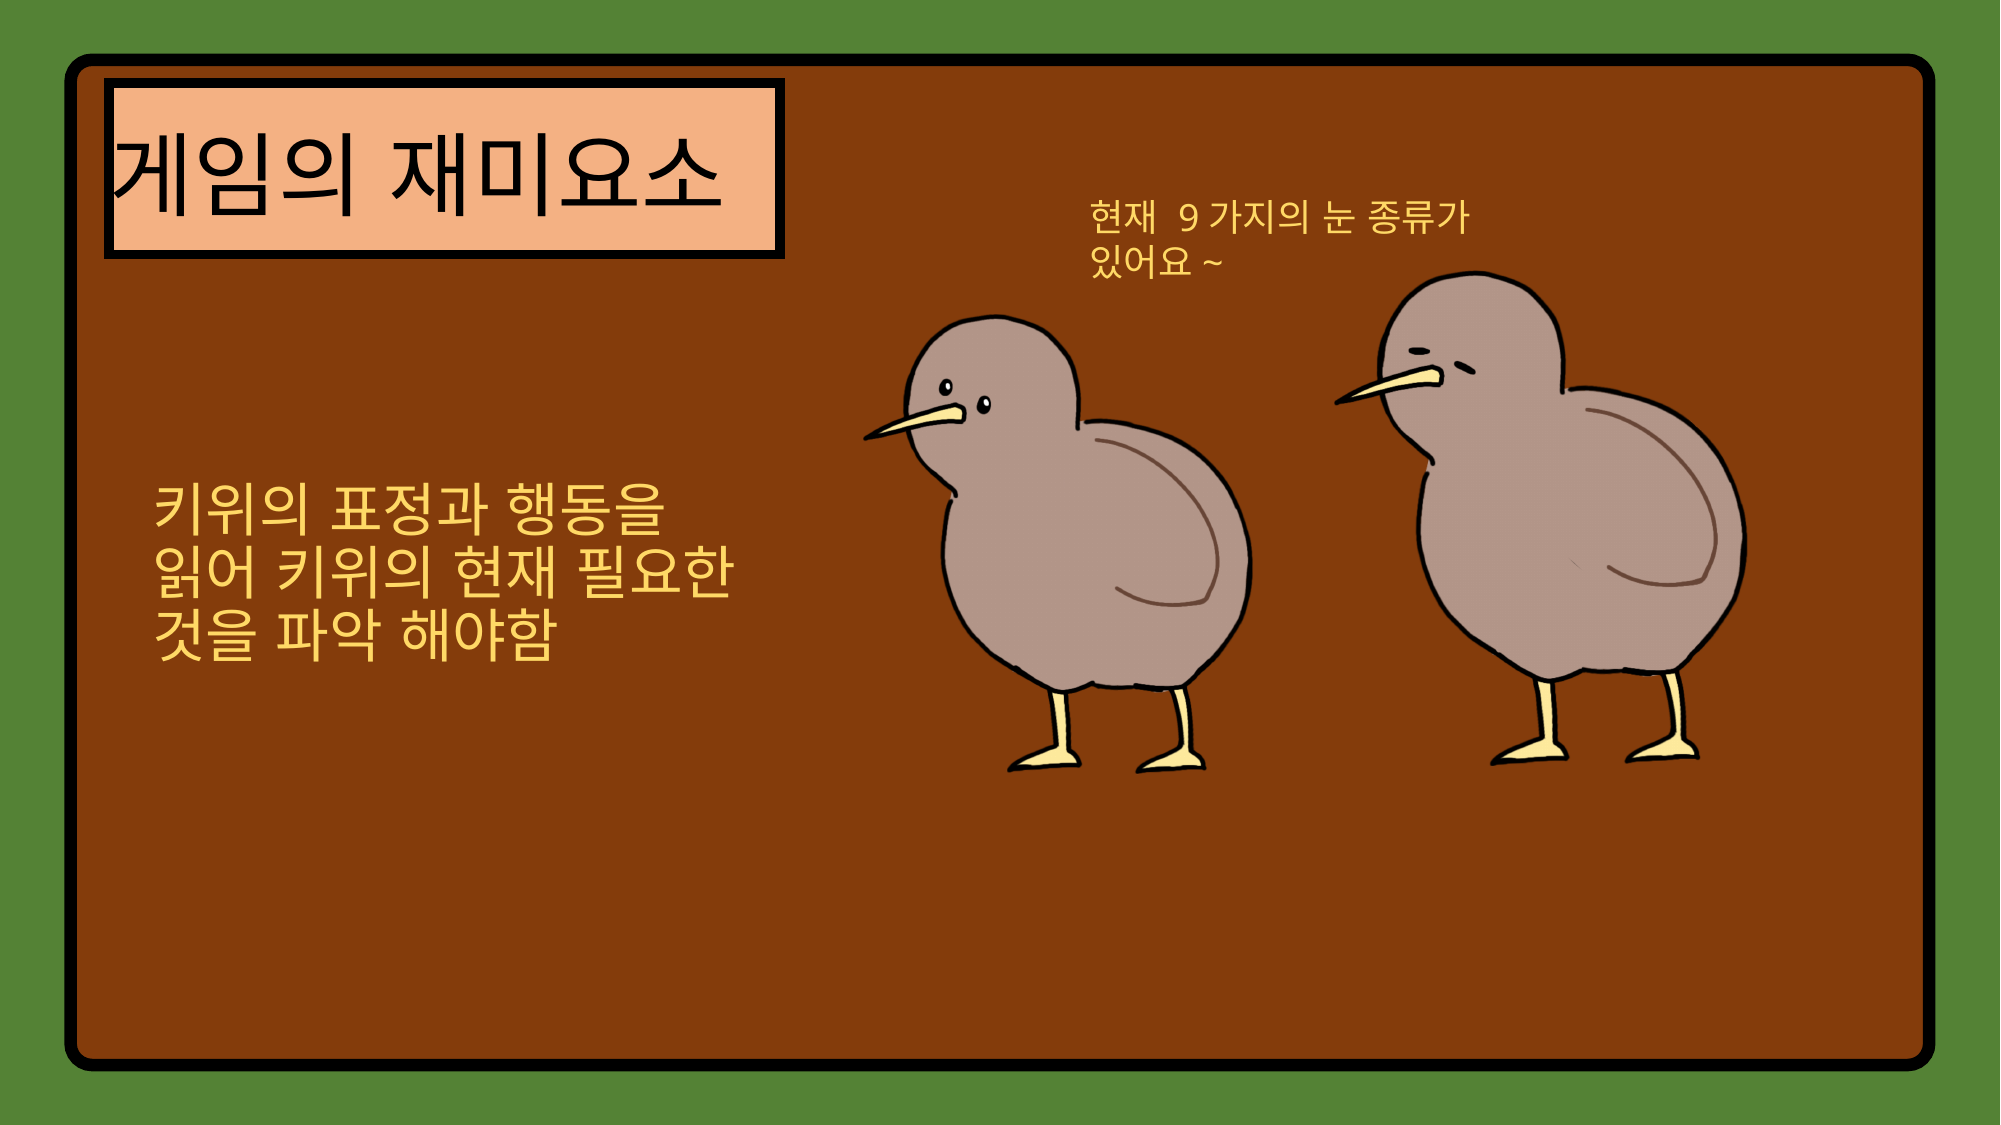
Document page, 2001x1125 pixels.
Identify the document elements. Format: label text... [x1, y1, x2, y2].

list 키위의 표정과 행동을 읽어 키위의 현재 필요한 것을 파악 해야함 [137, 299, 763, 1014]
picture [807, 31, 1863, 919]
text_box [69, 58, 1931, 1067]
title 게임의 재미요소 [94, 70, 819, 289]
